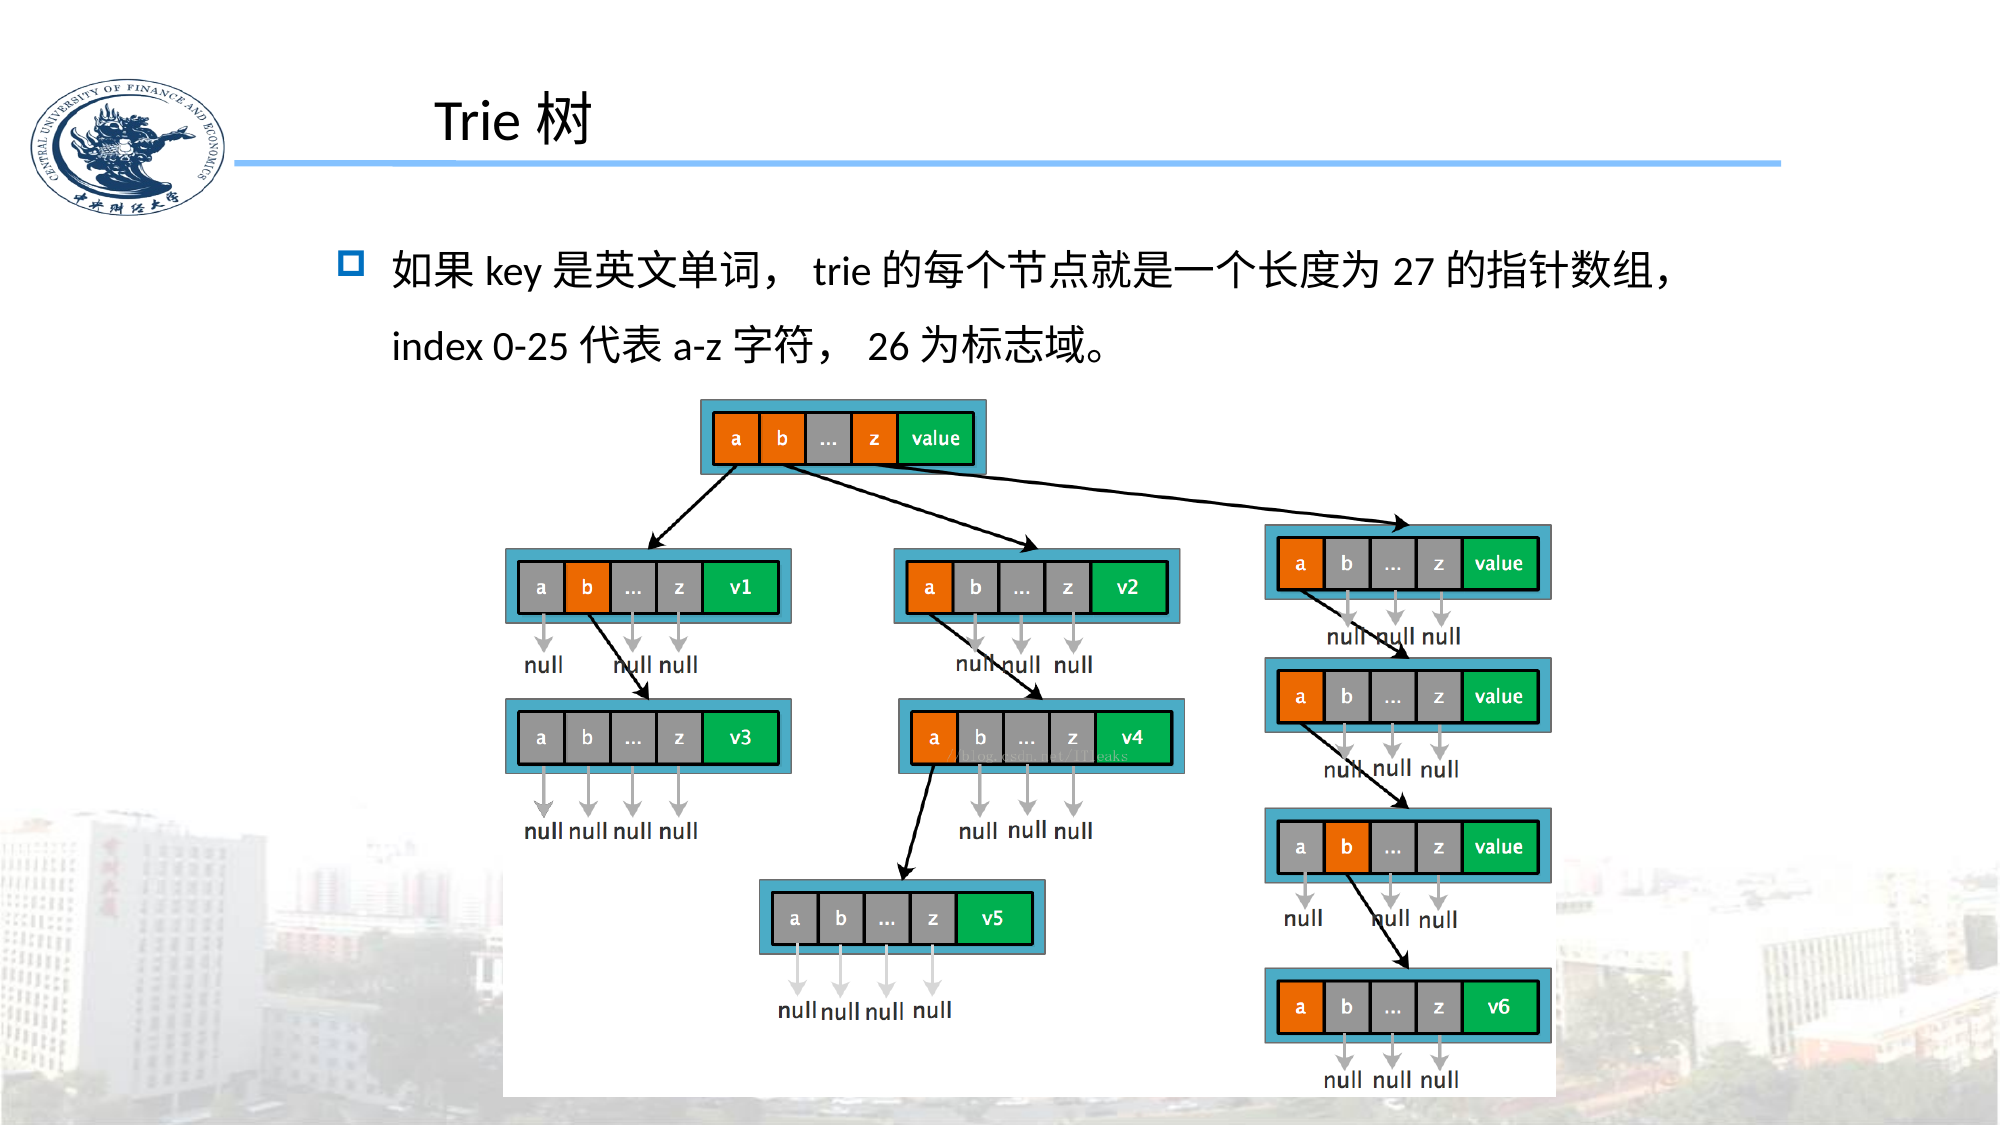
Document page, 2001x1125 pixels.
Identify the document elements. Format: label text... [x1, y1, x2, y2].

text_box Trie树 [419, 75, 609, 160]
text_box 如果key是英文单词，trie的每个节点就是一个长度为27的指针数组，index 0-25代表a-z字符，26为标志域。 [320, 210, 1721, 374]
picture [0, 396, 2000, 1125]
picture [0, 46, 266, 246]
